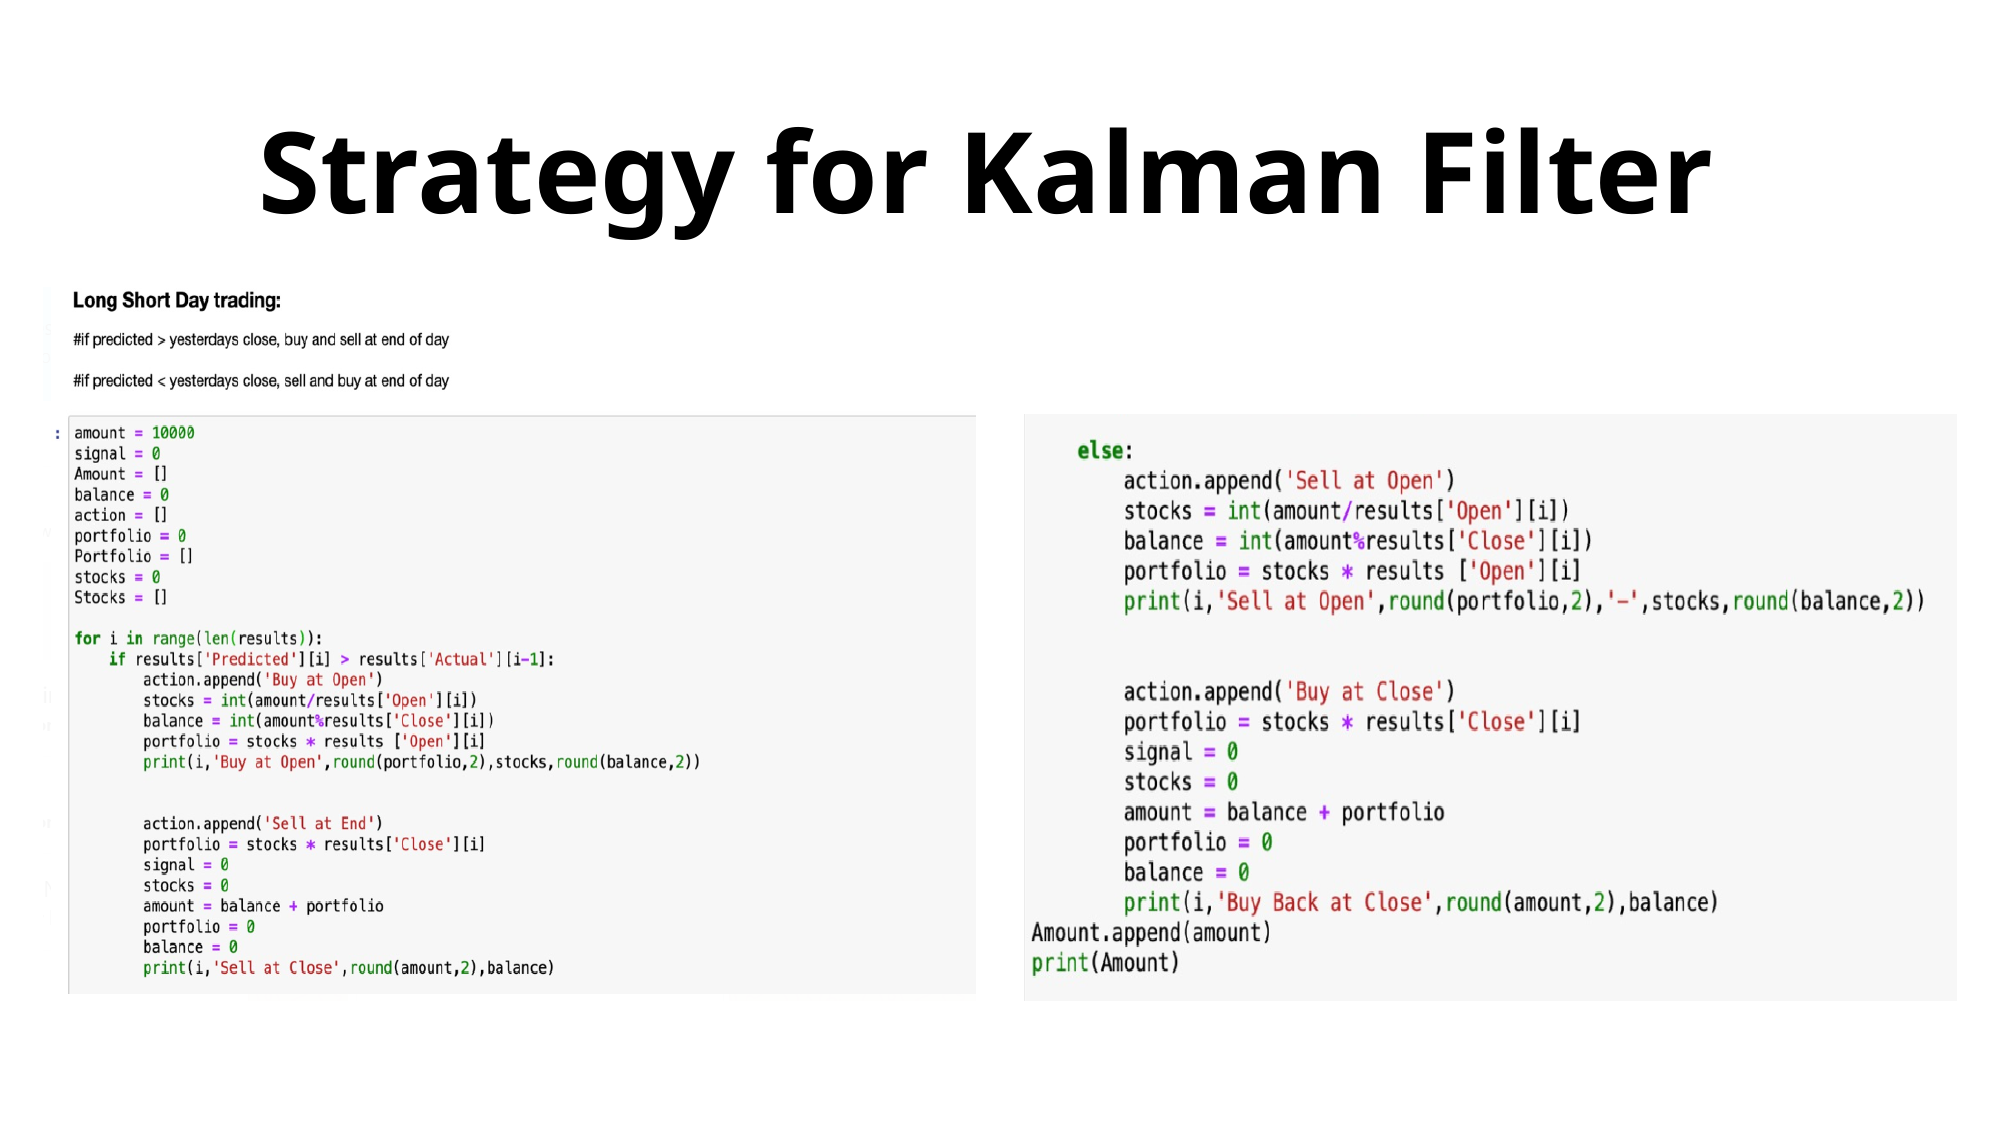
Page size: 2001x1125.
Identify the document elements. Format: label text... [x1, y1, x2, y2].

picture [43, 287, 976, 1001]
picture [1024, 414, 1957, 1001]
title Strategy for Kalman Filter [139, 49, 1863, 246]
